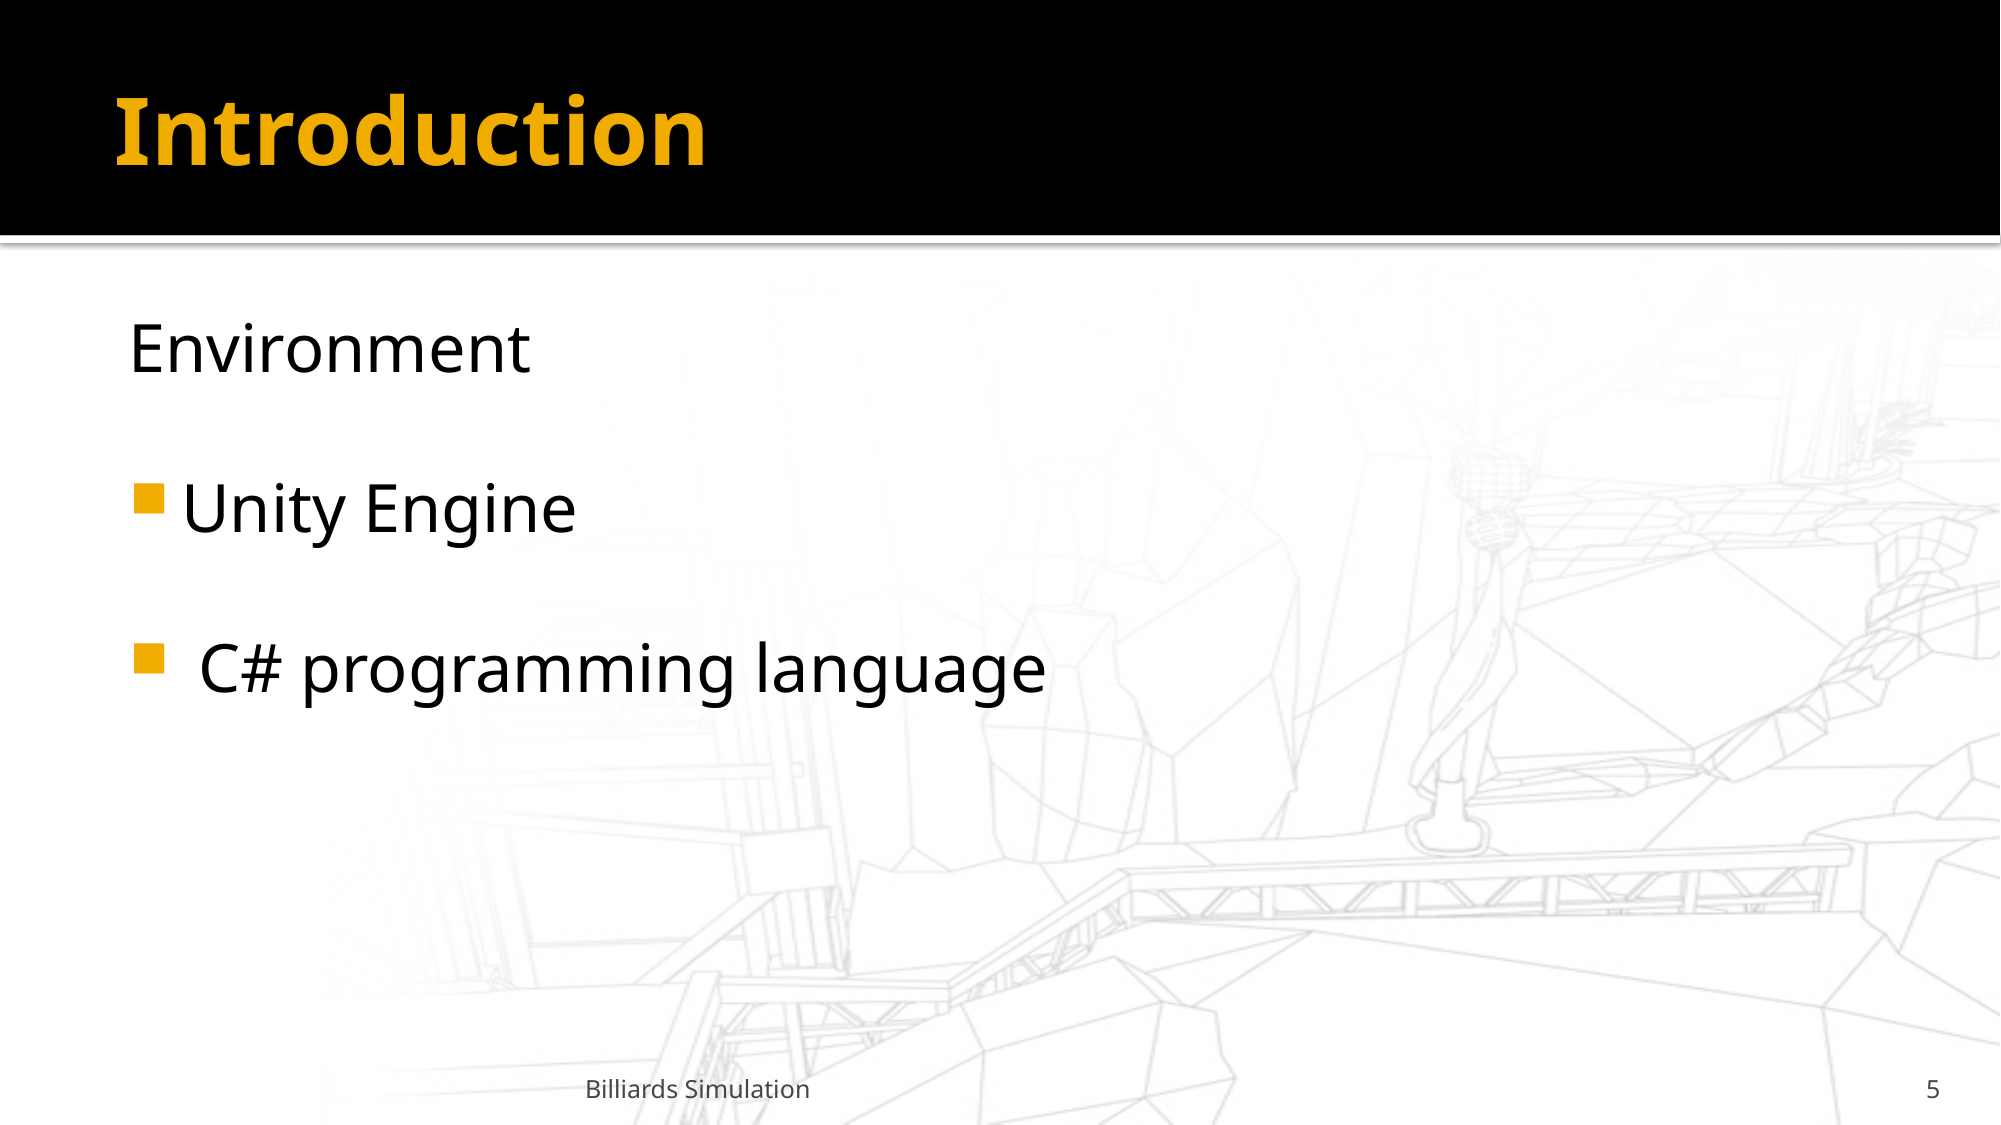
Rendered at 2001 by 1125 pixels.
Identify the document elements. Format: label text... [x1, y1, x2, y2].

title Introduction [99, 25, 1900, 231]
footer Billiards Simulation [577, 1062, 1783, 1108]
list Environment Unity Engine C# programming language [99, 291, 1900, 1050]
slide_number 5 [1794, 1062, 1955, 1108]
